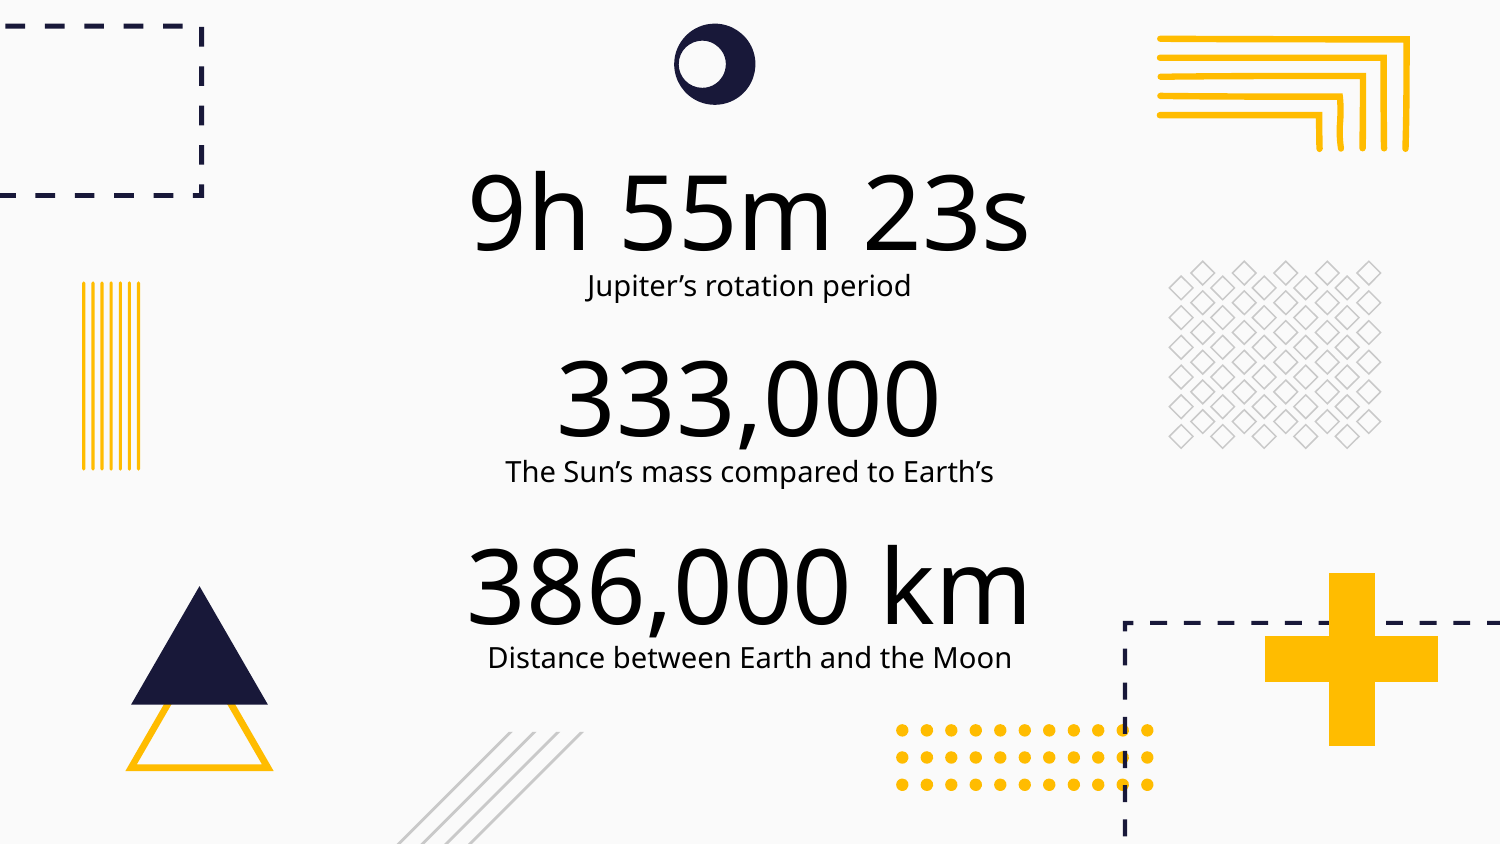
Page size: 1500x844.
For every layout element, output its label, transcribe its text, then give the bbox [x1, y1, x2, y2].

title 333,000 [439, 316, 1061, 433]
subtitle Jupiter’s rotation period [439, 247, 1061, 316]
title 9h 55m 23s [439, 131, 1061, 247]
title 386,000 km [439, 504, 1061, 618]
subtitle Distance between Earth and the Moon [439, 618, 1061, 700]
subtitle The Sun’s mass compared to Earth’s [439, 433, 1061, 504]
